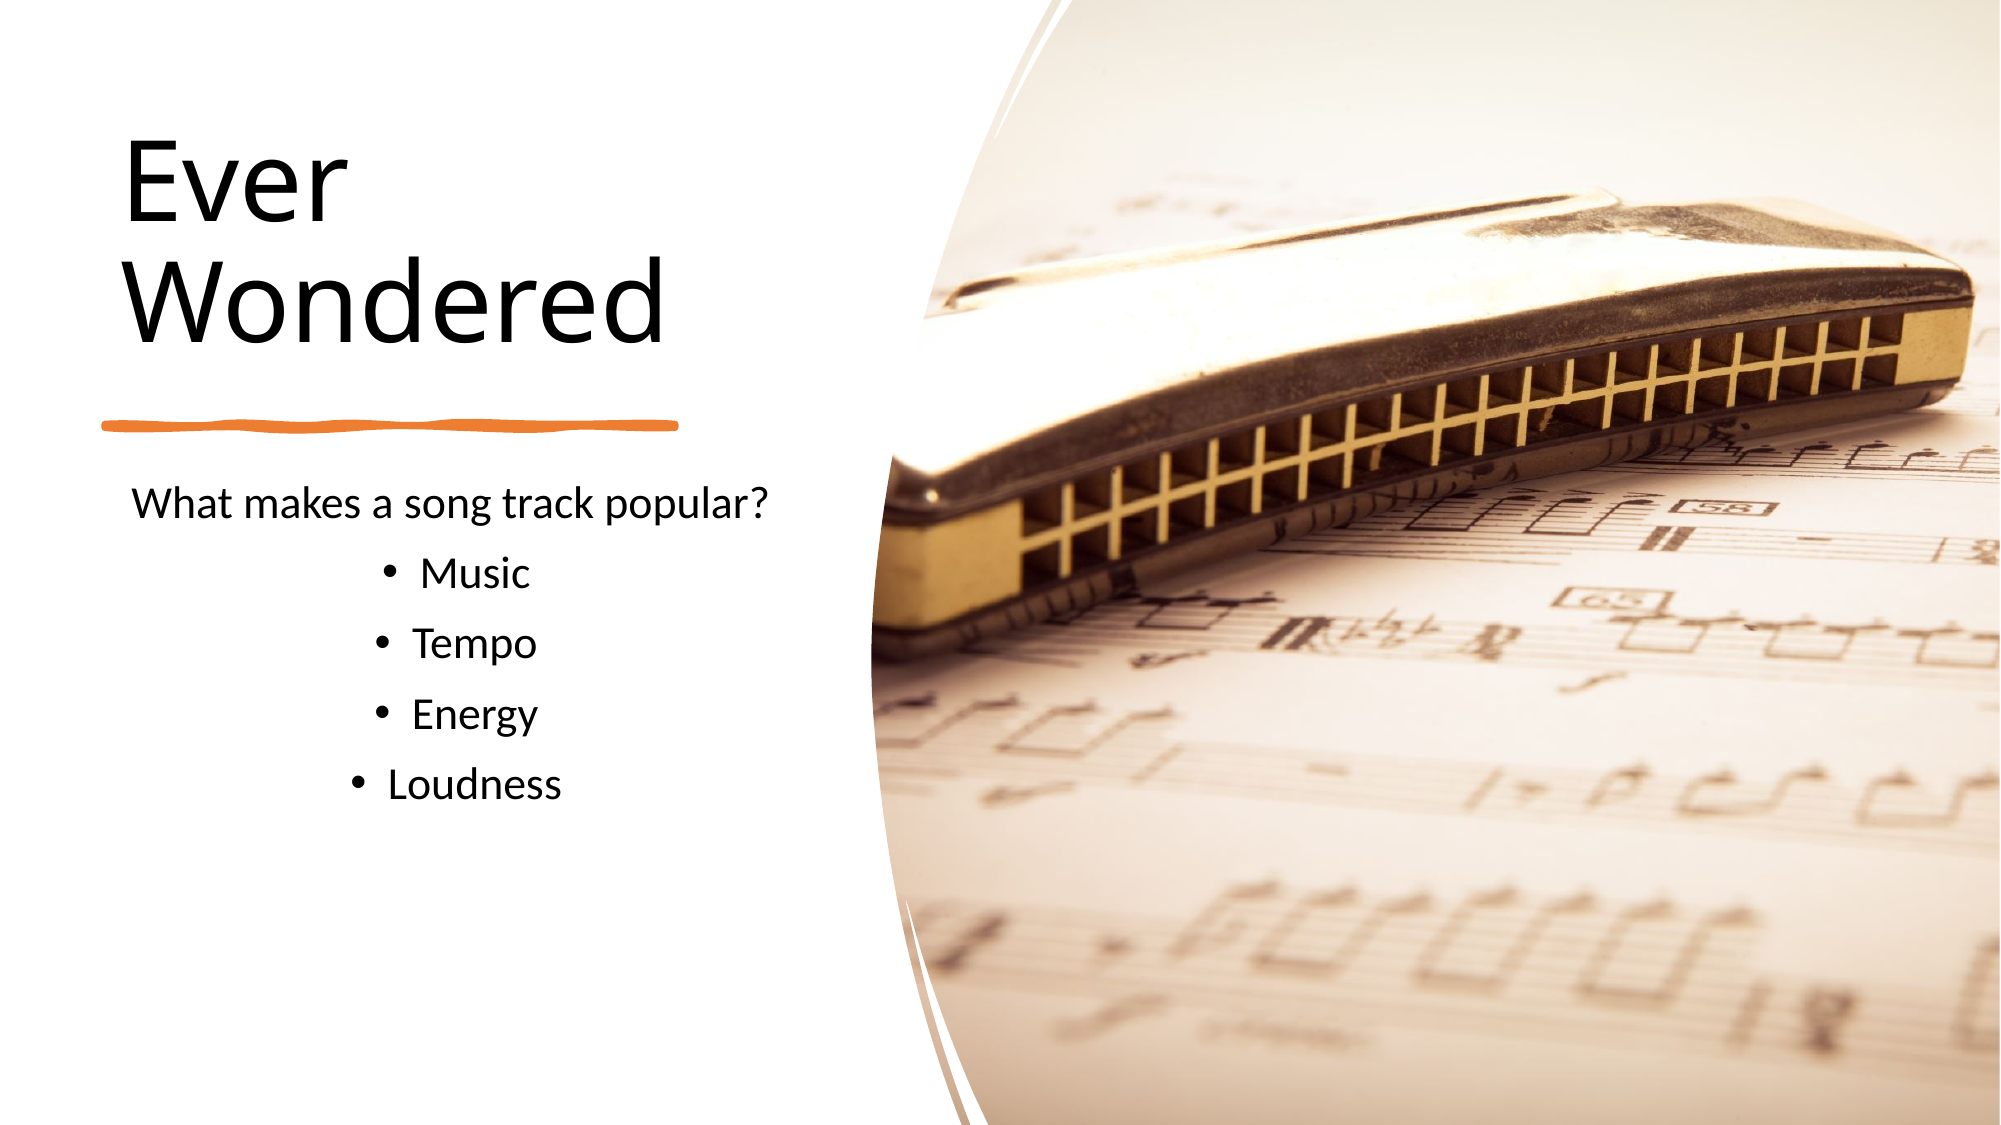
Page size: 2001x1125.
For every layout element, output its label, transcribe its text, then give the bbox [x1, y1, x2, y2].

list What makes a song track popular? Music Tempo Energy Loudness [61, 471, 852, 1016]
picture [871, 0, 2000, 1125]
title Ever Wondered [105, 53, 871, 375]
text_box [0, 0, 871, 1125]
text_box [103, 421, 676, 431]
